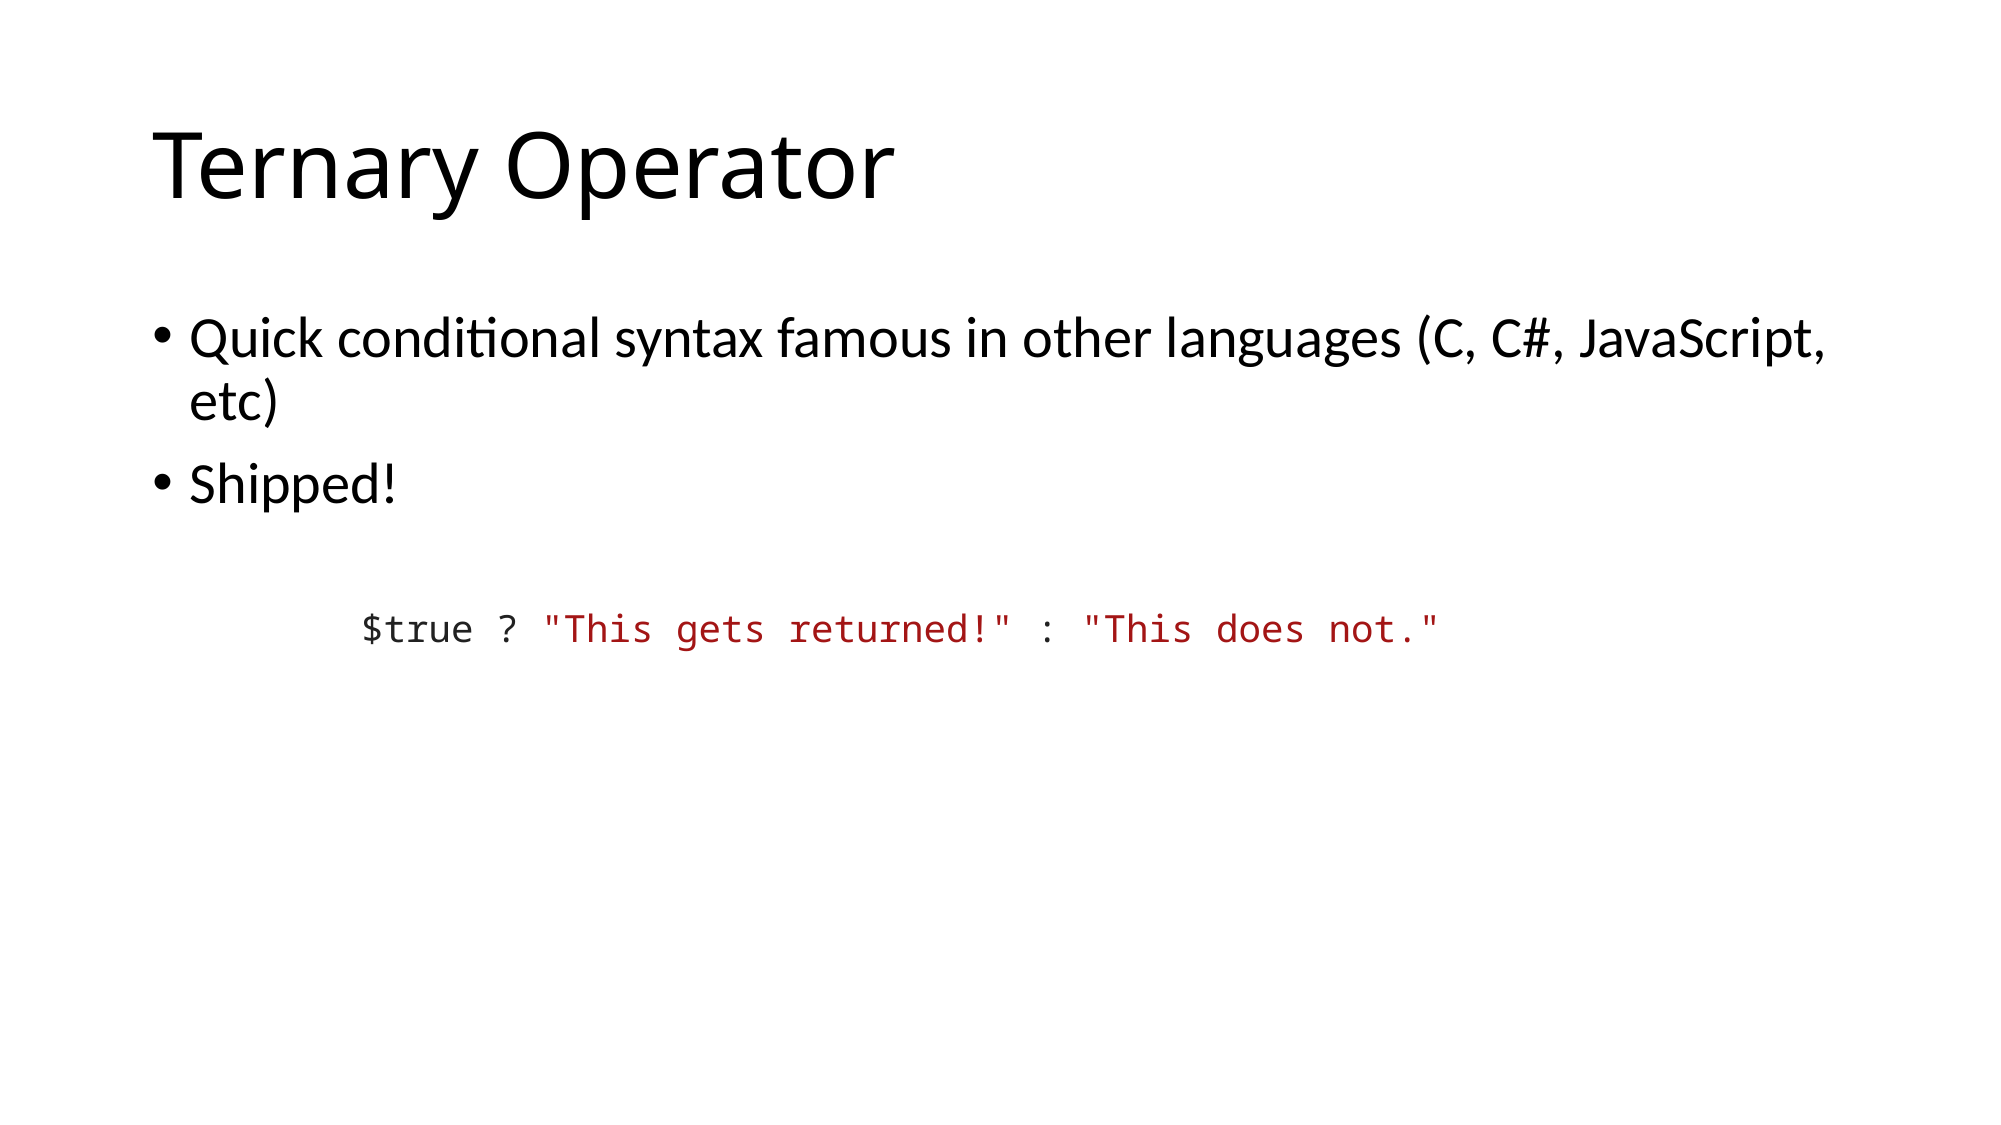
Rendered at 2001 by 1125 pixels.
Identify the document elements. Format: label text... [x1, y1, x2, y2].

text_box $true ? "This gets returned!" : "This does not." [346, 598, 1472, 658]
list Quick conditional syntax famous in other languages (C, C#, JavaScript, etc) Shipped! [137, 299, 1863, 1014]
title Ternary Operator [137, 59, 1863, 278]
